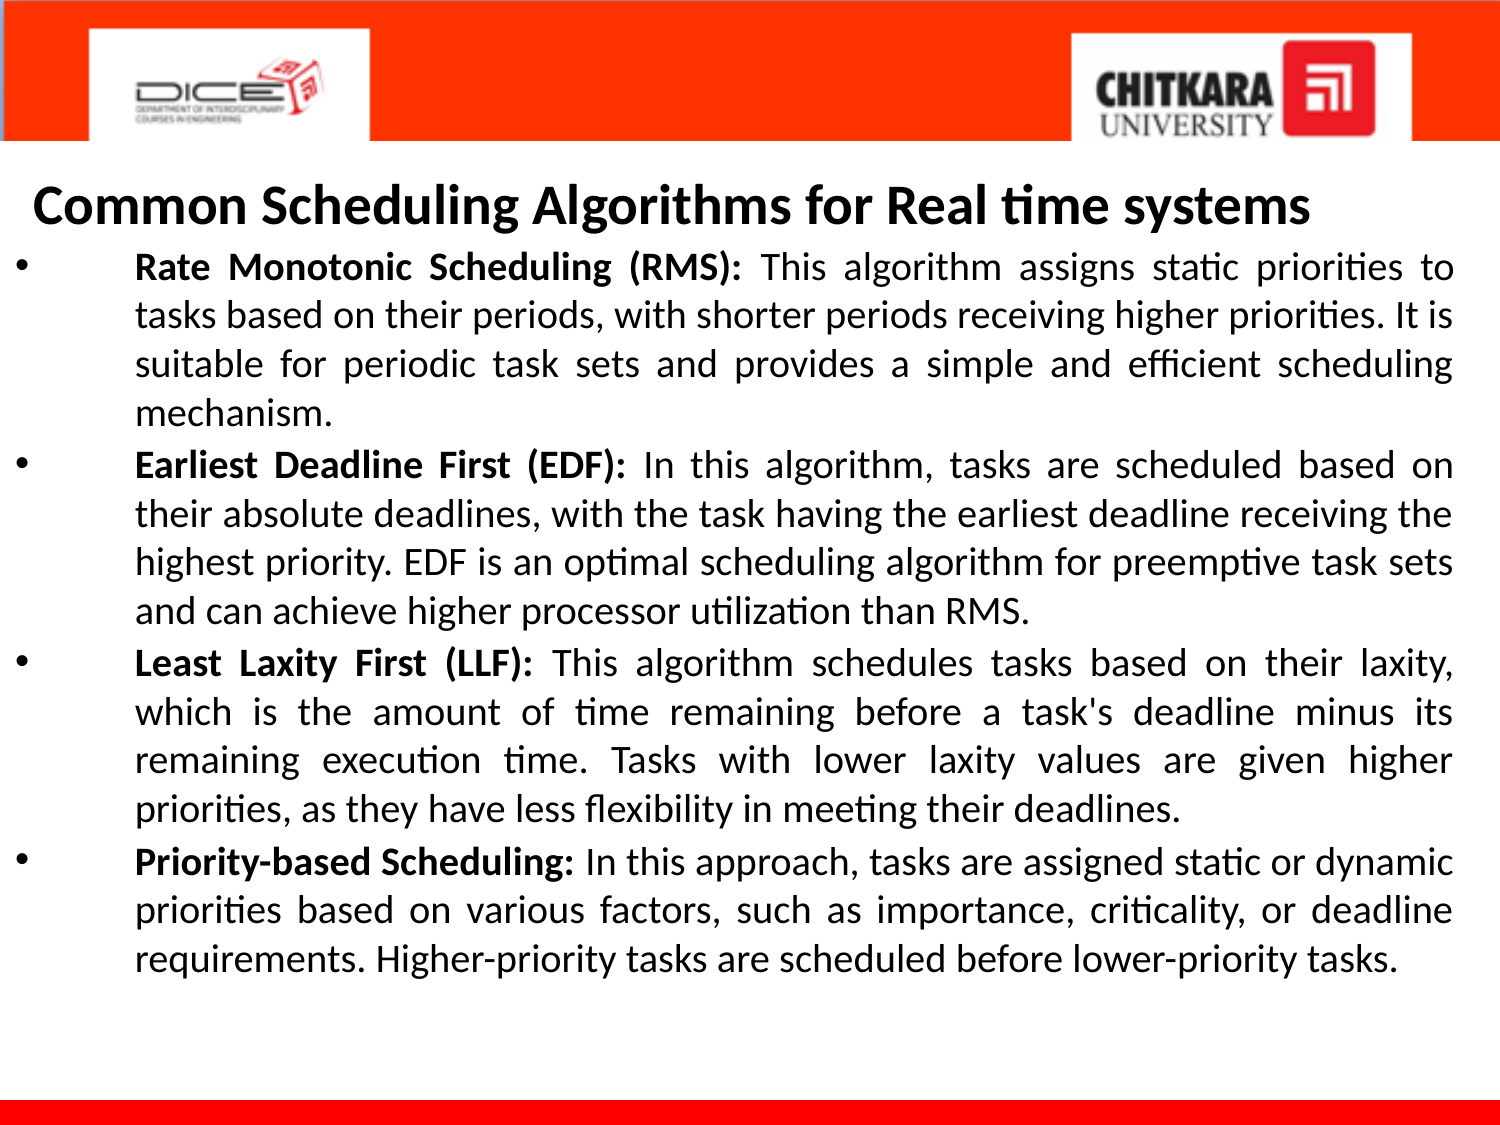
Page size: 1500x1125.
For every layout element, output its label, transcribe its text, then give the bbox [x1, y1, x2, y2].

list Common Scheduling Algorithms for Real time systems Rate Monotonic Scheduling (RMS): This algorithm assigns static priorities to tasks based on their periods, with shorter periods receiving higher priorities. It is suitable for periodic task sets and provides a simple and efficient scheduling mechanism. Earliest Deadline First (EDF): In this algorithm, tasks are scheduled based on their absolute deadlines, with the task having the earliest deadline receiving the highest priority. EDF is an optimal scheduling algorithm for preemptive task sets and can achieve higher processor utilization than RMS. Least Laxity First (LLF): This algorithm schedules tasks based on their laxity, which is the amount of time remaining before a task's deadline minus its remaining execution time. Tasks with lower laxity values are given higher priorities, as they have less flexibility in meeting their deadlines. Priority-based Scheduling: In this approach, tasks are assigned static or dynamic priorities based on various factors, such as importance, criticality, or deadline requirements. Higher-priority tasks are scheduled before lower-priority tasks. [0, 159, 1471, 1035]
picture [0, 0, 1500, 142]
